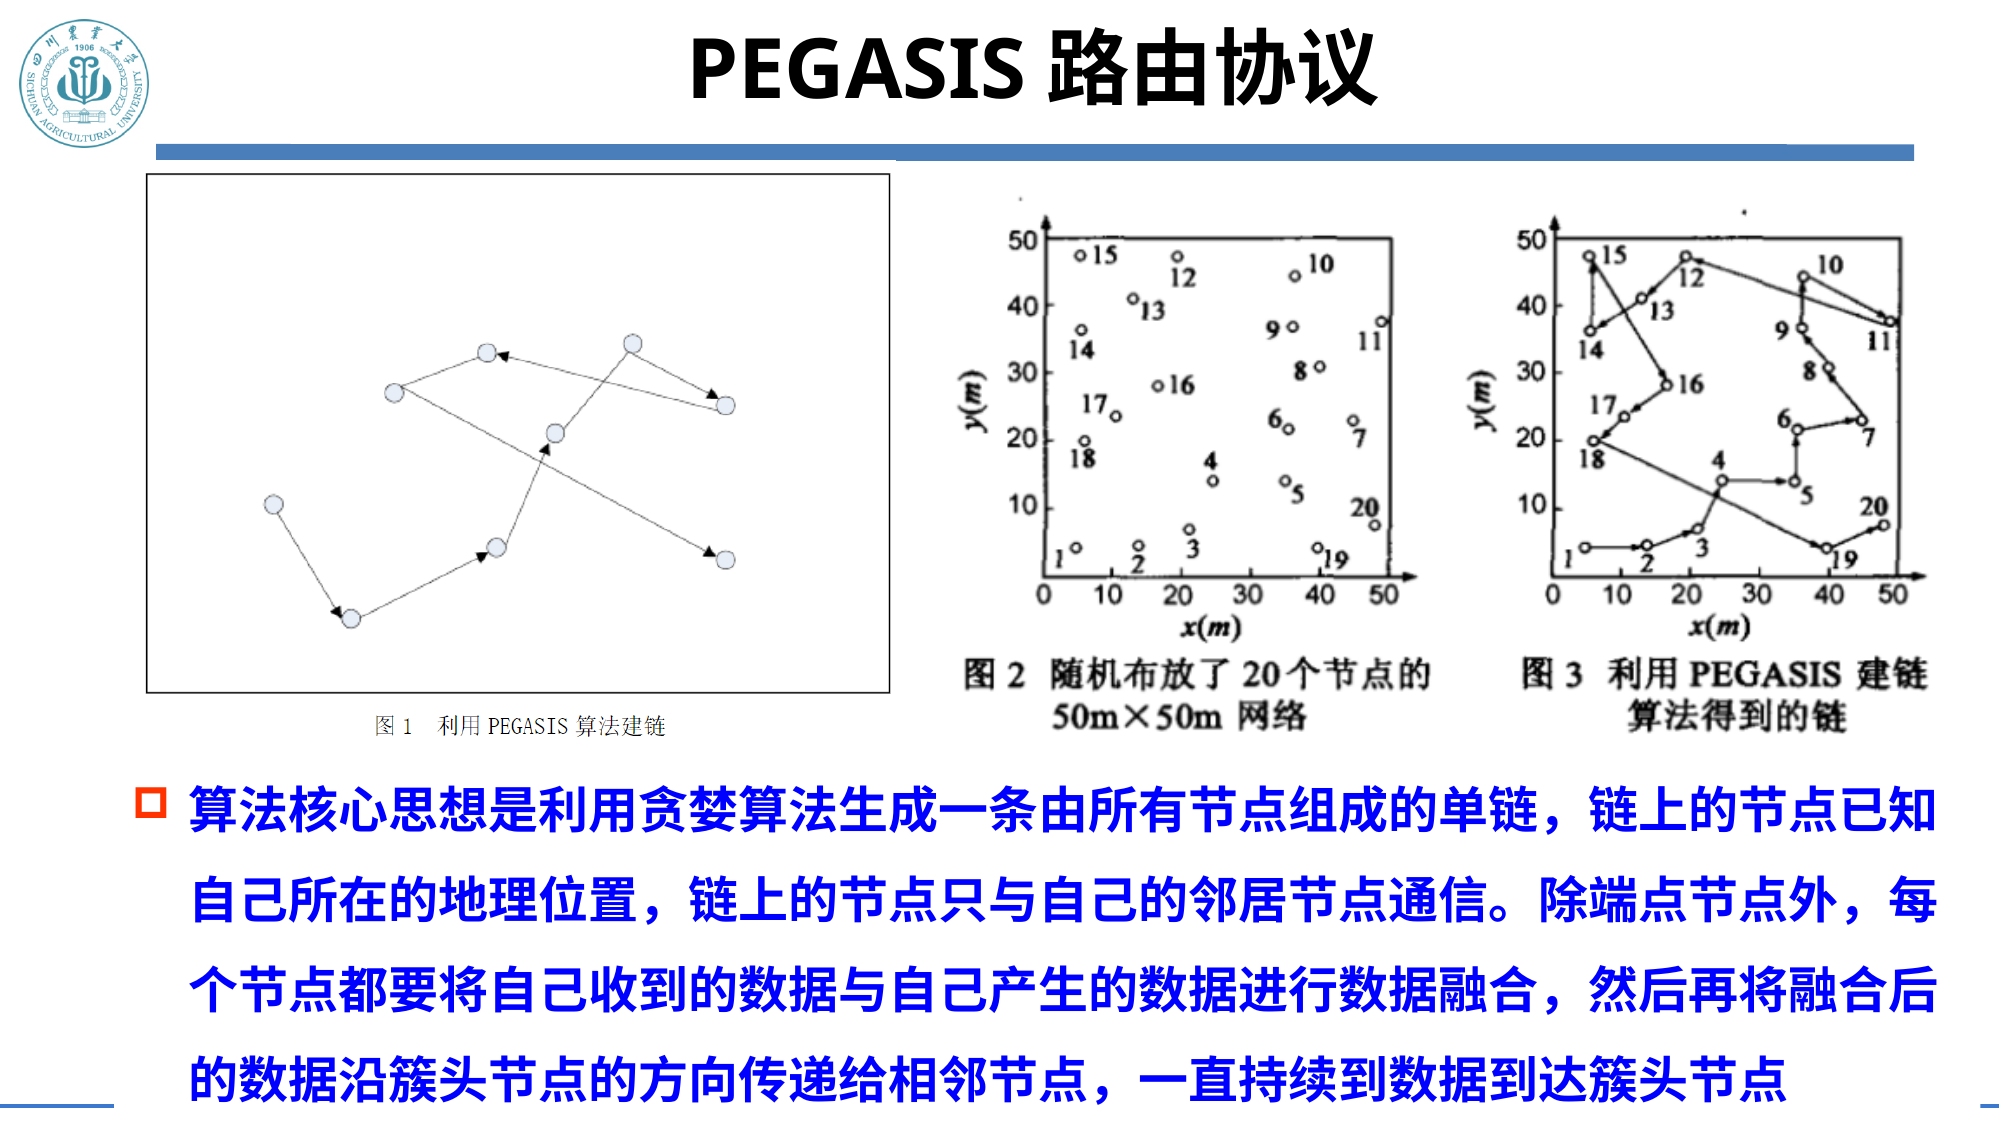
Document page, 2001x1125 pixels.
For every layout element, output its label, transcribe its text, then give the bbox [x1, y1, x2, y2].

list 算法核心思想是利用贪婪算法生成一条由所有节点组成的单链，链上的节点已知自己所在的地理位置，链上的节点只与自己的邻居节点通信。除端点节点外，每个节点都要将自己收到的数据与自己产生的数据进行数据融合，然后再将融合后的数据沿簇头节点的方向传递给相邻节点，一直持续到数据到达簇头节点 [114, 739, 1981, 1125]
title PEGASIS路由协议 [156, 7, 1910, 146]
picture [137, 160, 896, 746]
picture [942, 184, 1934, 745]
